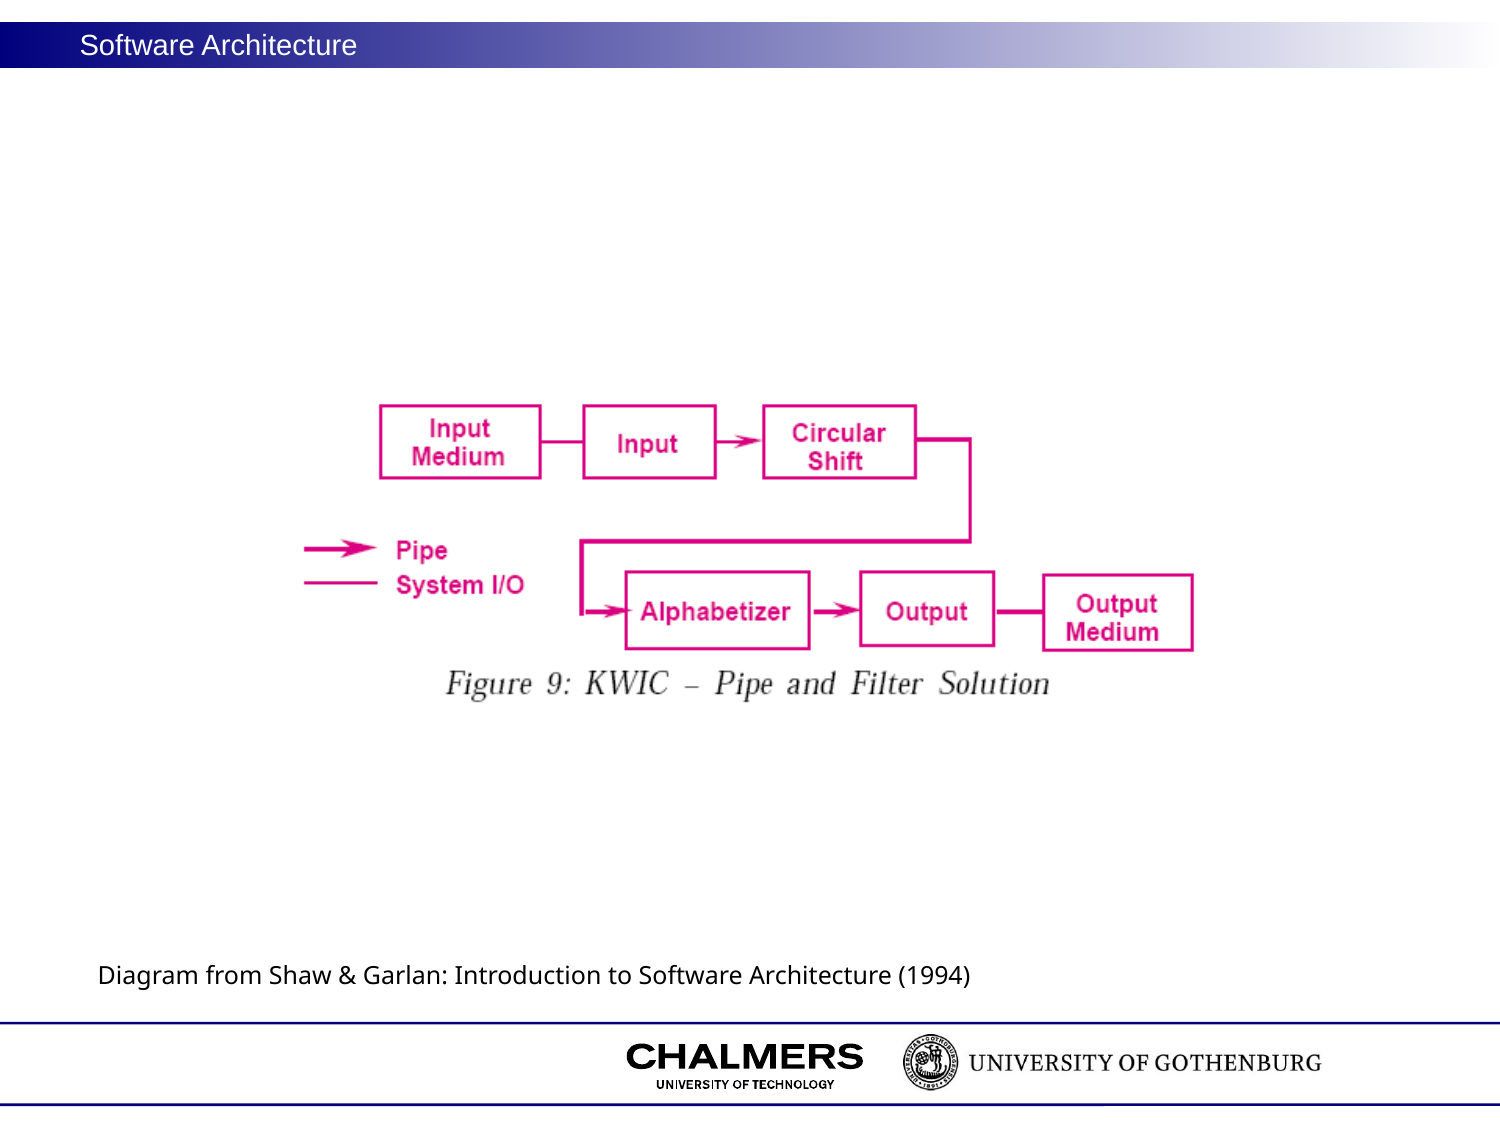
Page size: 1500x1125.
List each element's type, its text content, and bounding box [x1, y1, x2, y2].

picture [903, 1034, 1322, 1091]
text_box Diagram from Shaw & Garlan: Introduction to Software Architecture (1994) [82, 952, 987, 997]
picture [173, 392, 1327, 733]
